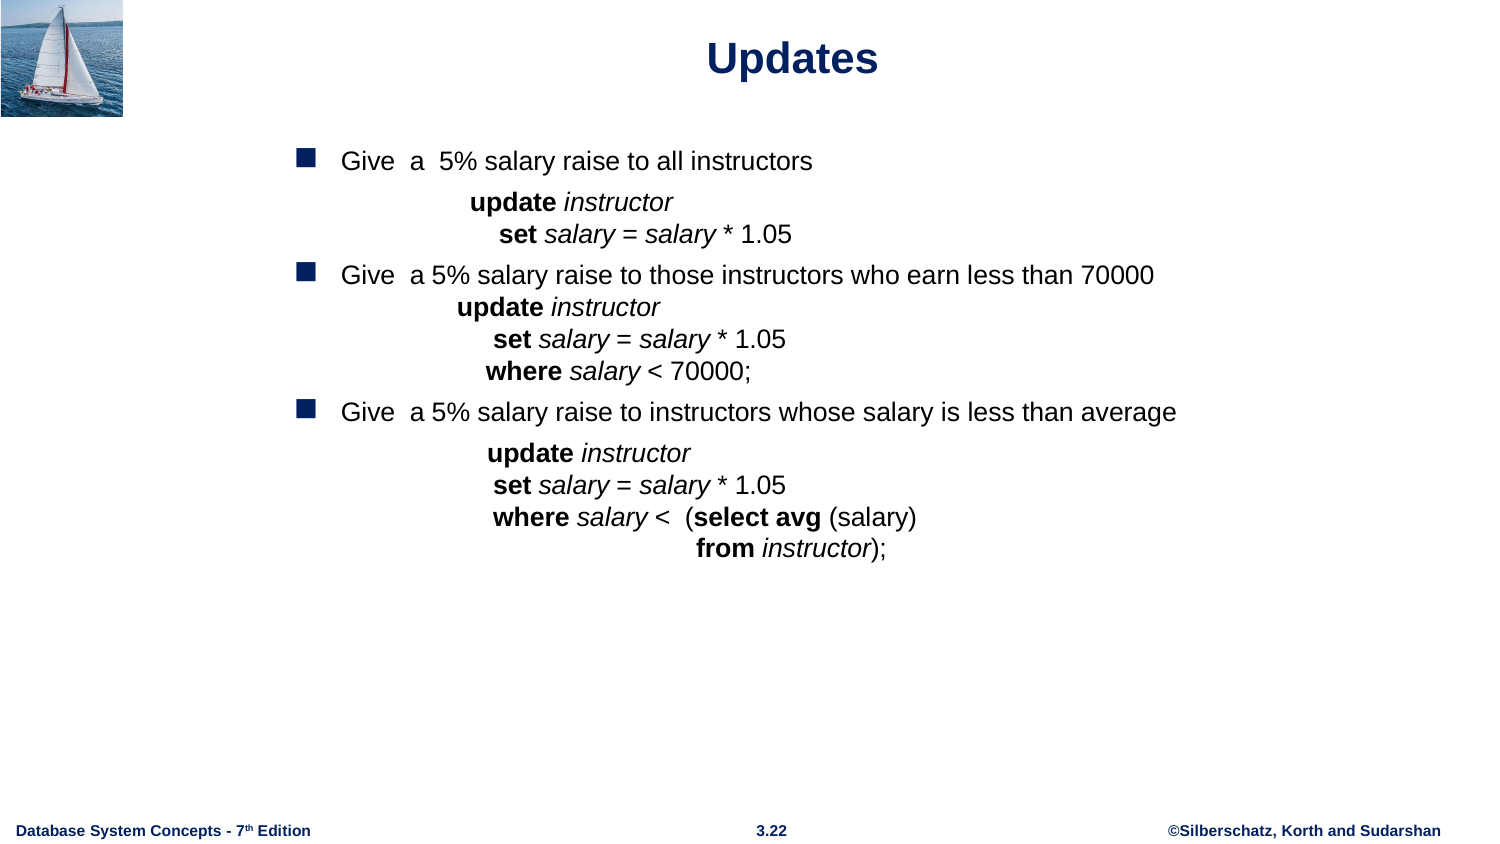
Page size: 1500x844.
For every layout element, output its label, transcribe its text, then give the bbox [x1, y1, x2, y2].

title Updates [295, 14, 1290, 91]
list Give a 5% salary raise to all instructors update instructor set salary = salary * 1.05 Give a 5% salary raise to those instructors who earn less than 70000 update instructor set salary = salary * 1.05 where salary < 70000; Give a 5% salary raise to instructors whose salary is less than average update instructor set salary = salary * 1.05 where salary < (select avg (salary) from instructor); [283, 136, 1223, 736]
picture [0, 0, 123, 117]
